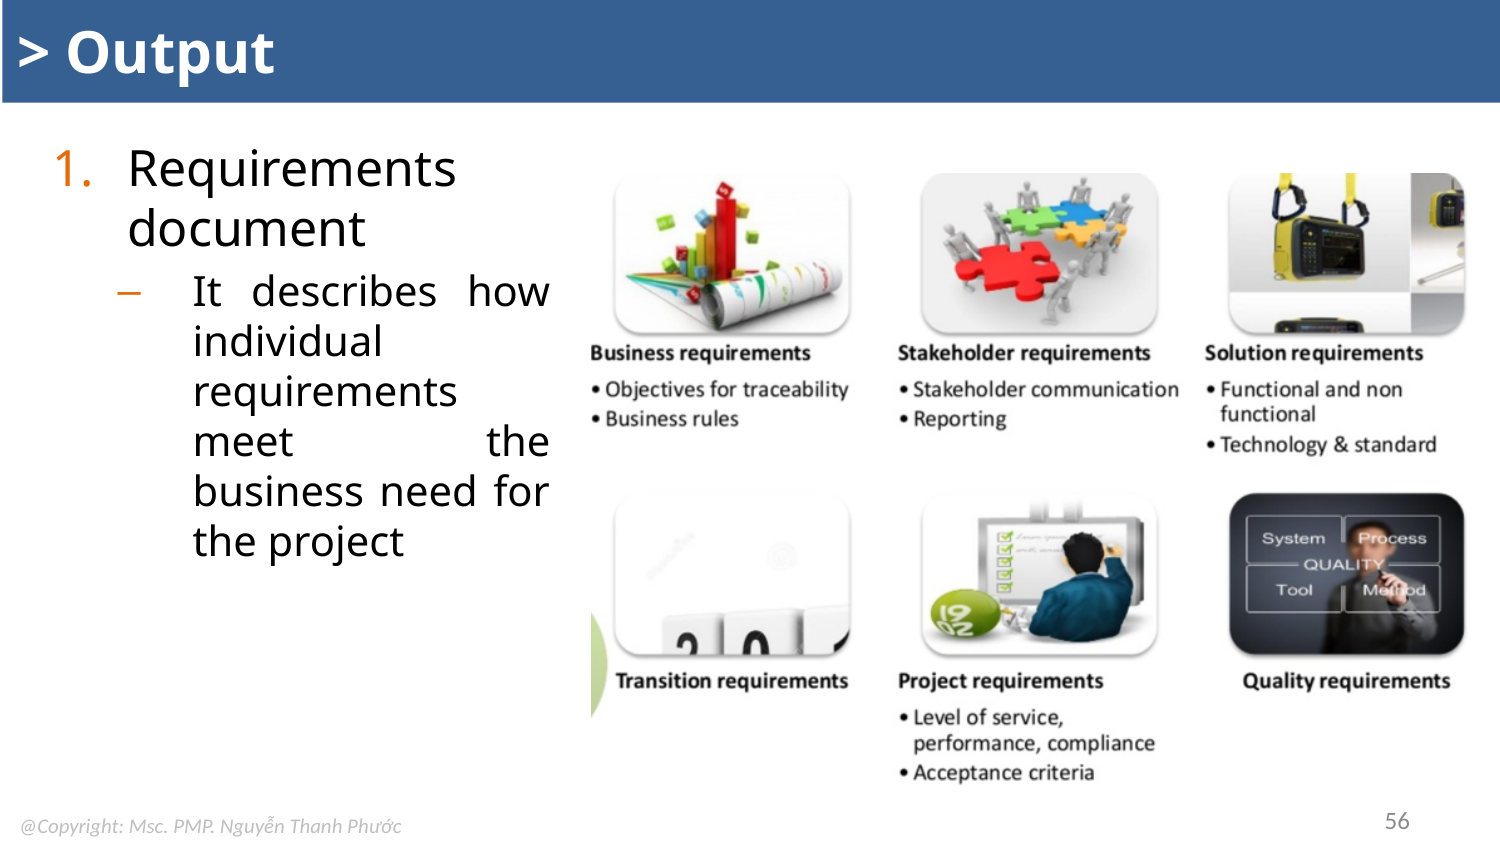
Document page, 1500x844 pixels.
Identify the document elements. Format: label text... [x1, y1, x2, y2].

list Requirements document It describes how individual requirements meet the business need for the project [37, 128, 566, 798]
picture [591, 173, 1470, 787]
title > Output [2, 0, 1500, 103]
slide_number 56 [1074, 797, 1425, 843]
